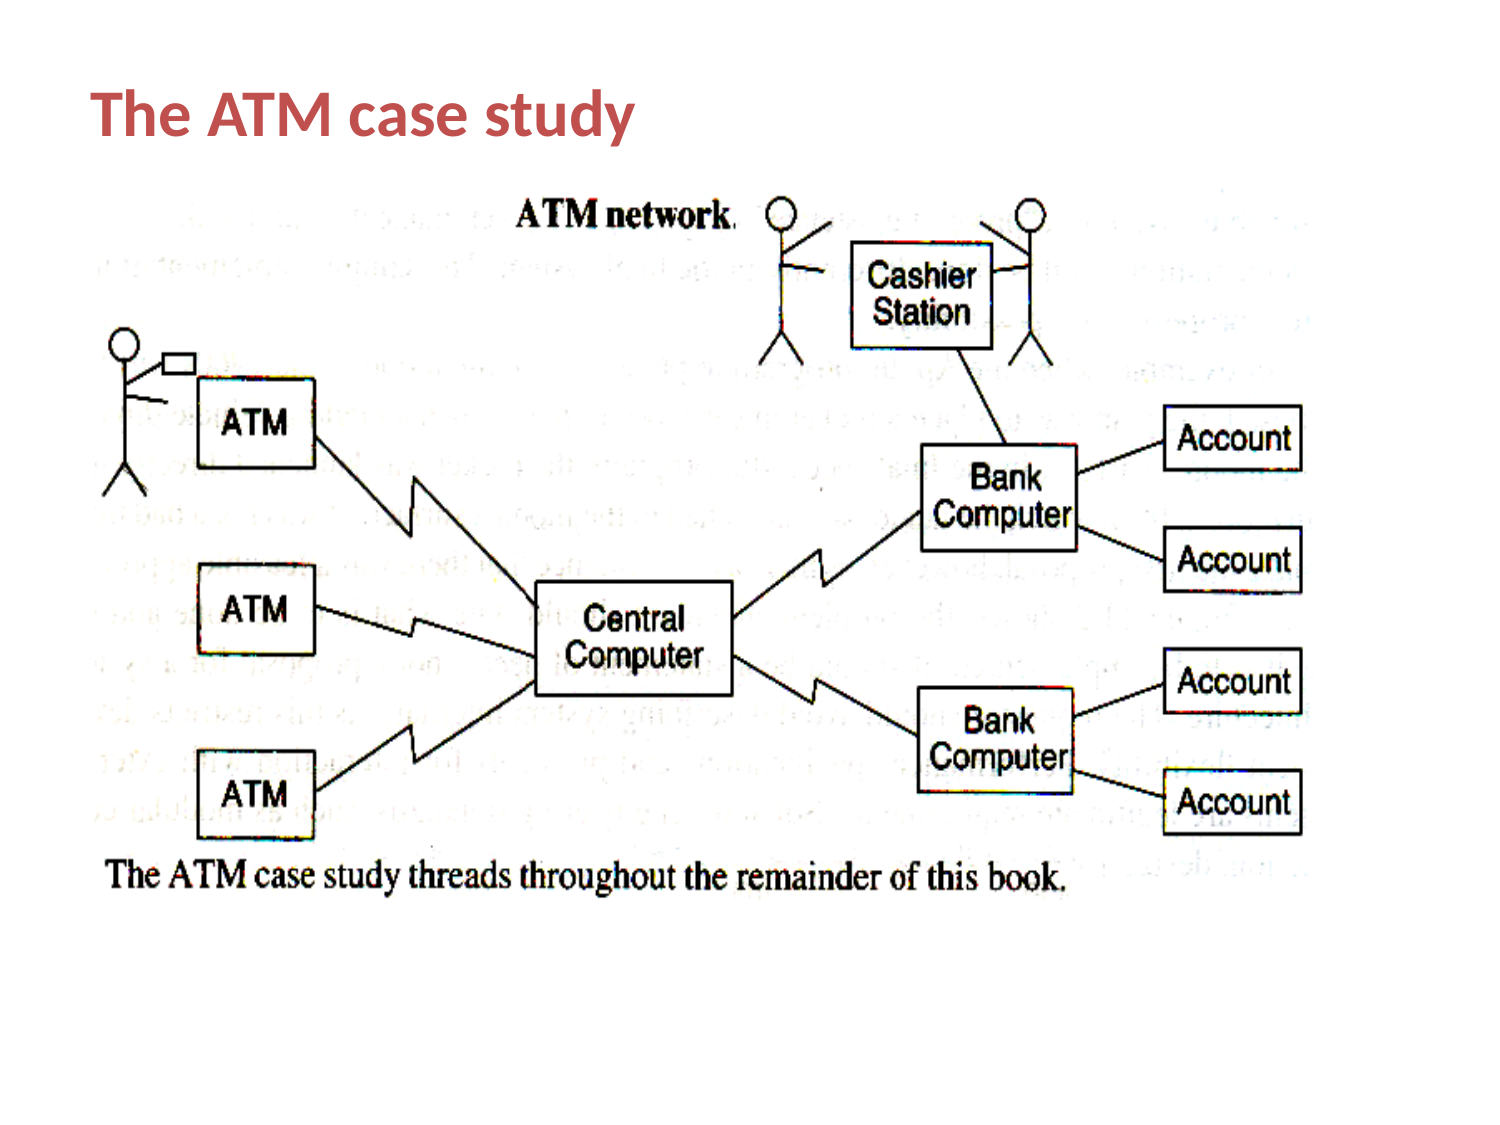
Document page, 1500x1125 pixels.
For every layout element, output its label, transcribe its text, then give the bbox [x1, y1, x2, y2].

picture [87, 187, 1313, 901]
list The ATM case study [75, 62, 1425, 1005]
